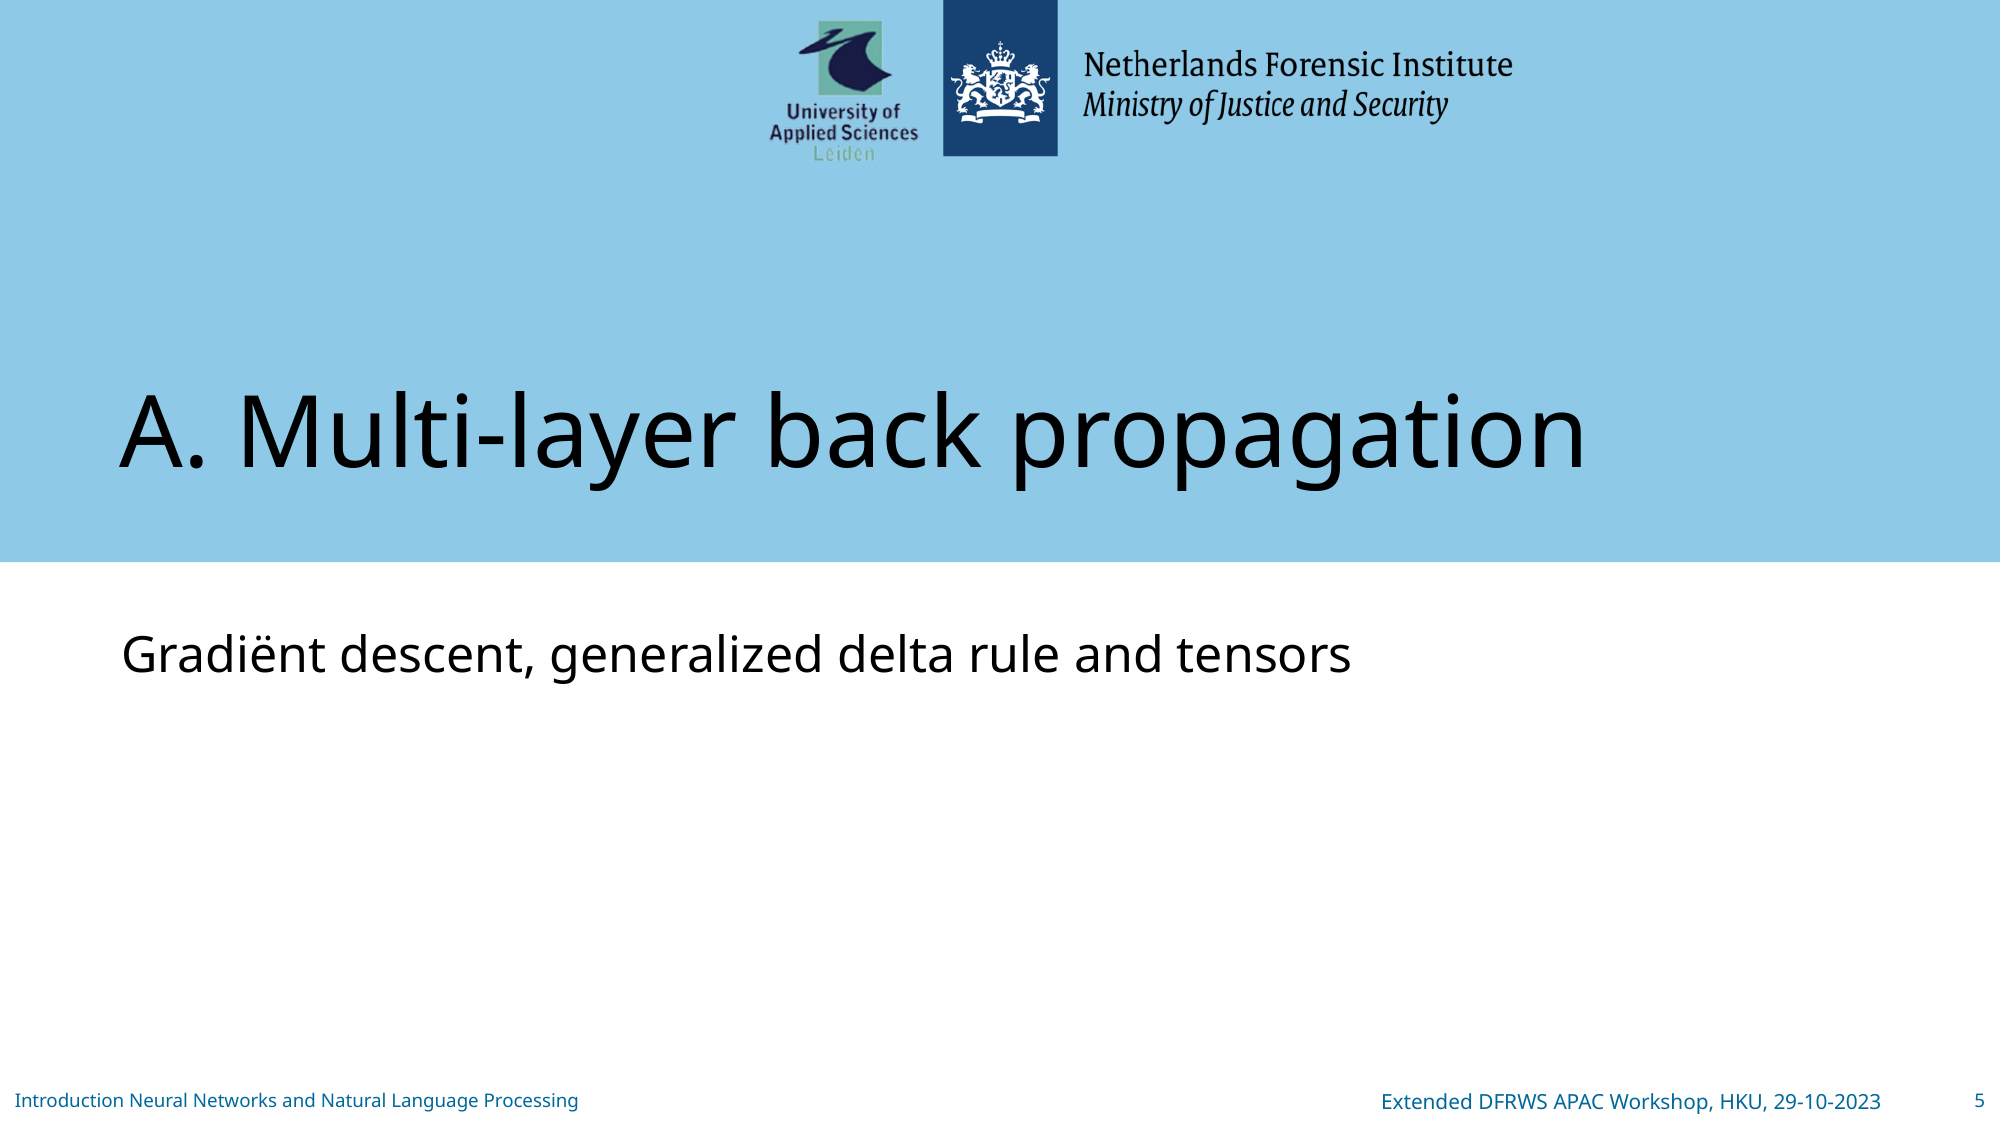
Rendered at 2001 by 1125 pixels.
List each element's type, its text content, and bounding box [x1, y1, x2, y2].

picture [0, 0, 2001, 228]
slide_number 5 [1896, 1081, 2000, 1125]
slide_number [1172, 1081, 1896, 1125]
footer Introduction Neural Networks and Natural Language Processing [0, 1081, 1067, 1125]
subtitle Gradiënt descent, generalized delta rule and tensors [104, 615, 1897, 956]
title A. Multi-layer back propagation [104, 308, 1897, 563]
